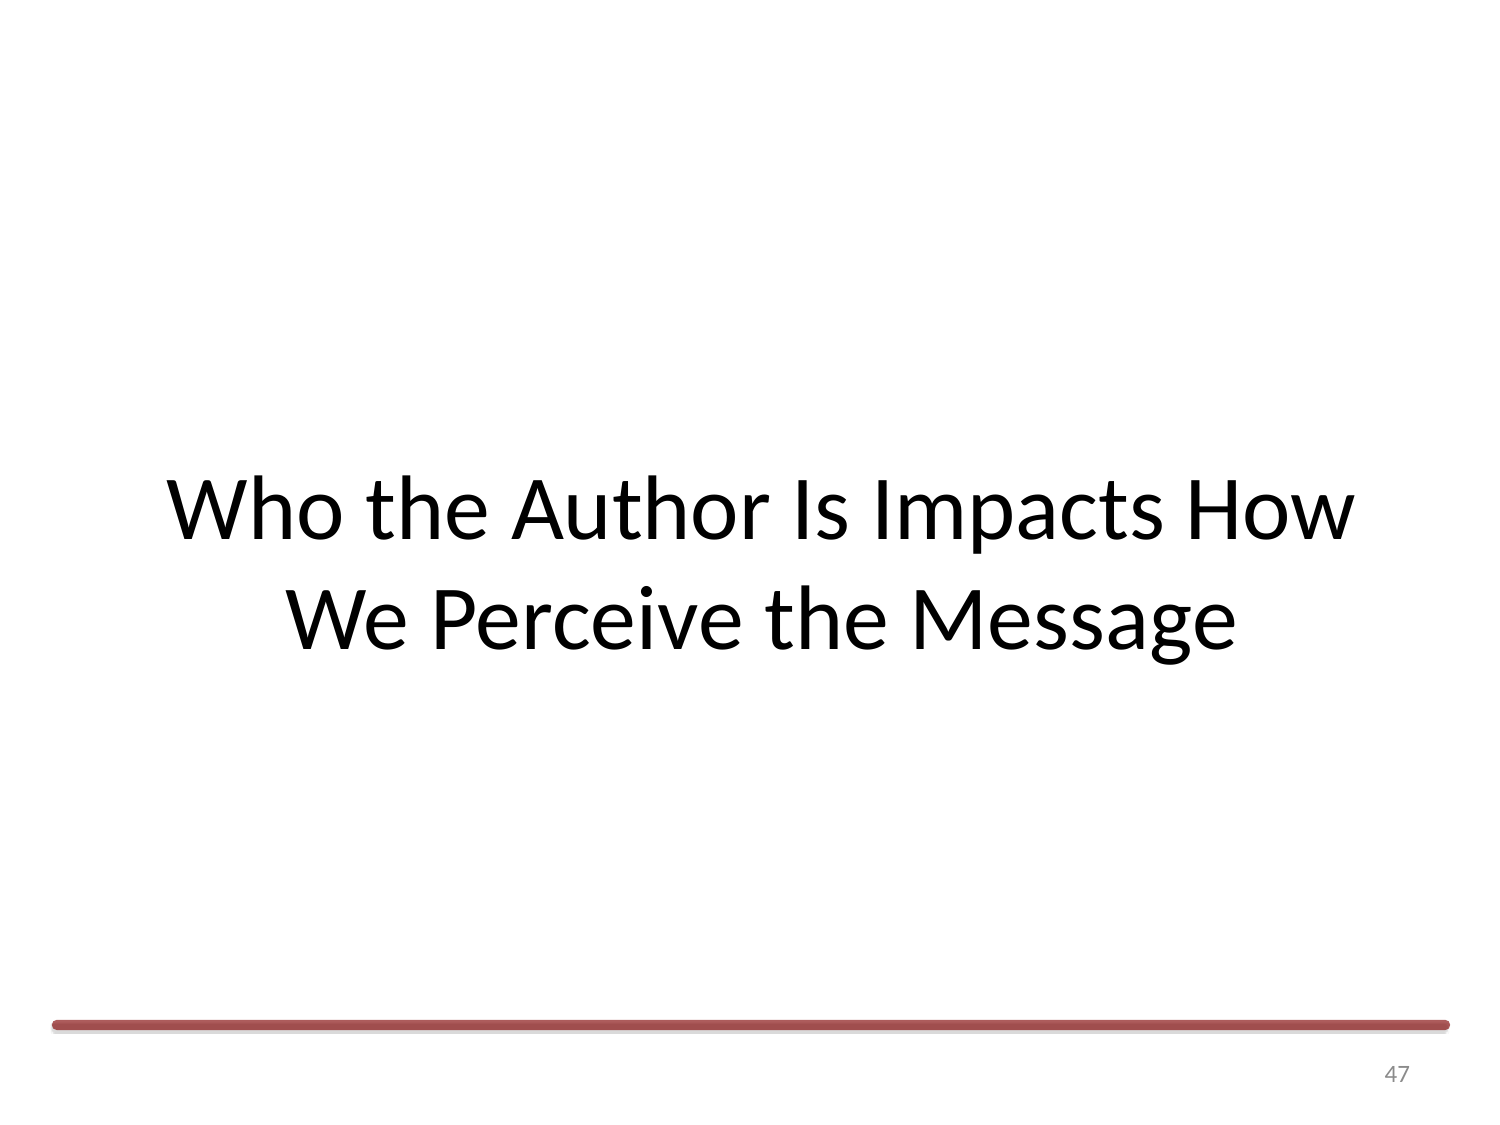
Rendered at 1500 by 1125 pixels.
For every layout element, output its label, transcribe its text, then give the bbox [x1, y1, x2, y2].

title Who the Author Is Impacts How We Perceive the Message [125, 437, 1400, 679]
slide_number 47 [1074, 1042, 1425, 1103]
